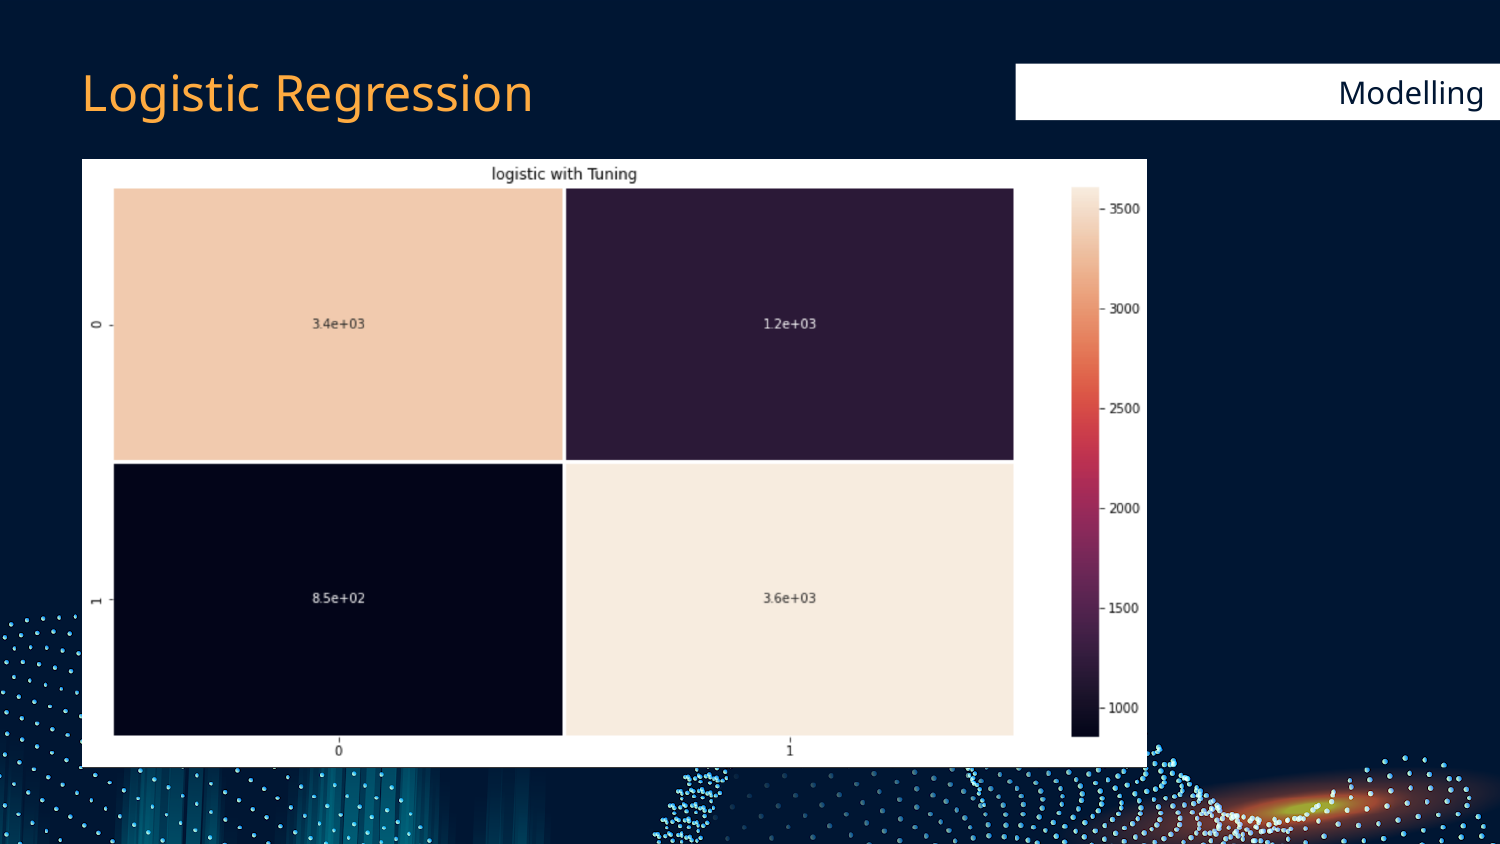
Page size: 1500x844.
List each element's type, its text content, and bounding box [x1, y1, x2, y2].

title Logistic Regression [66, 63, 980, 121]
picture [161, 805, 167, 816]
picture [0, 0, 1500, 844]
title Modelling [1015, 63, 1500, 121]
